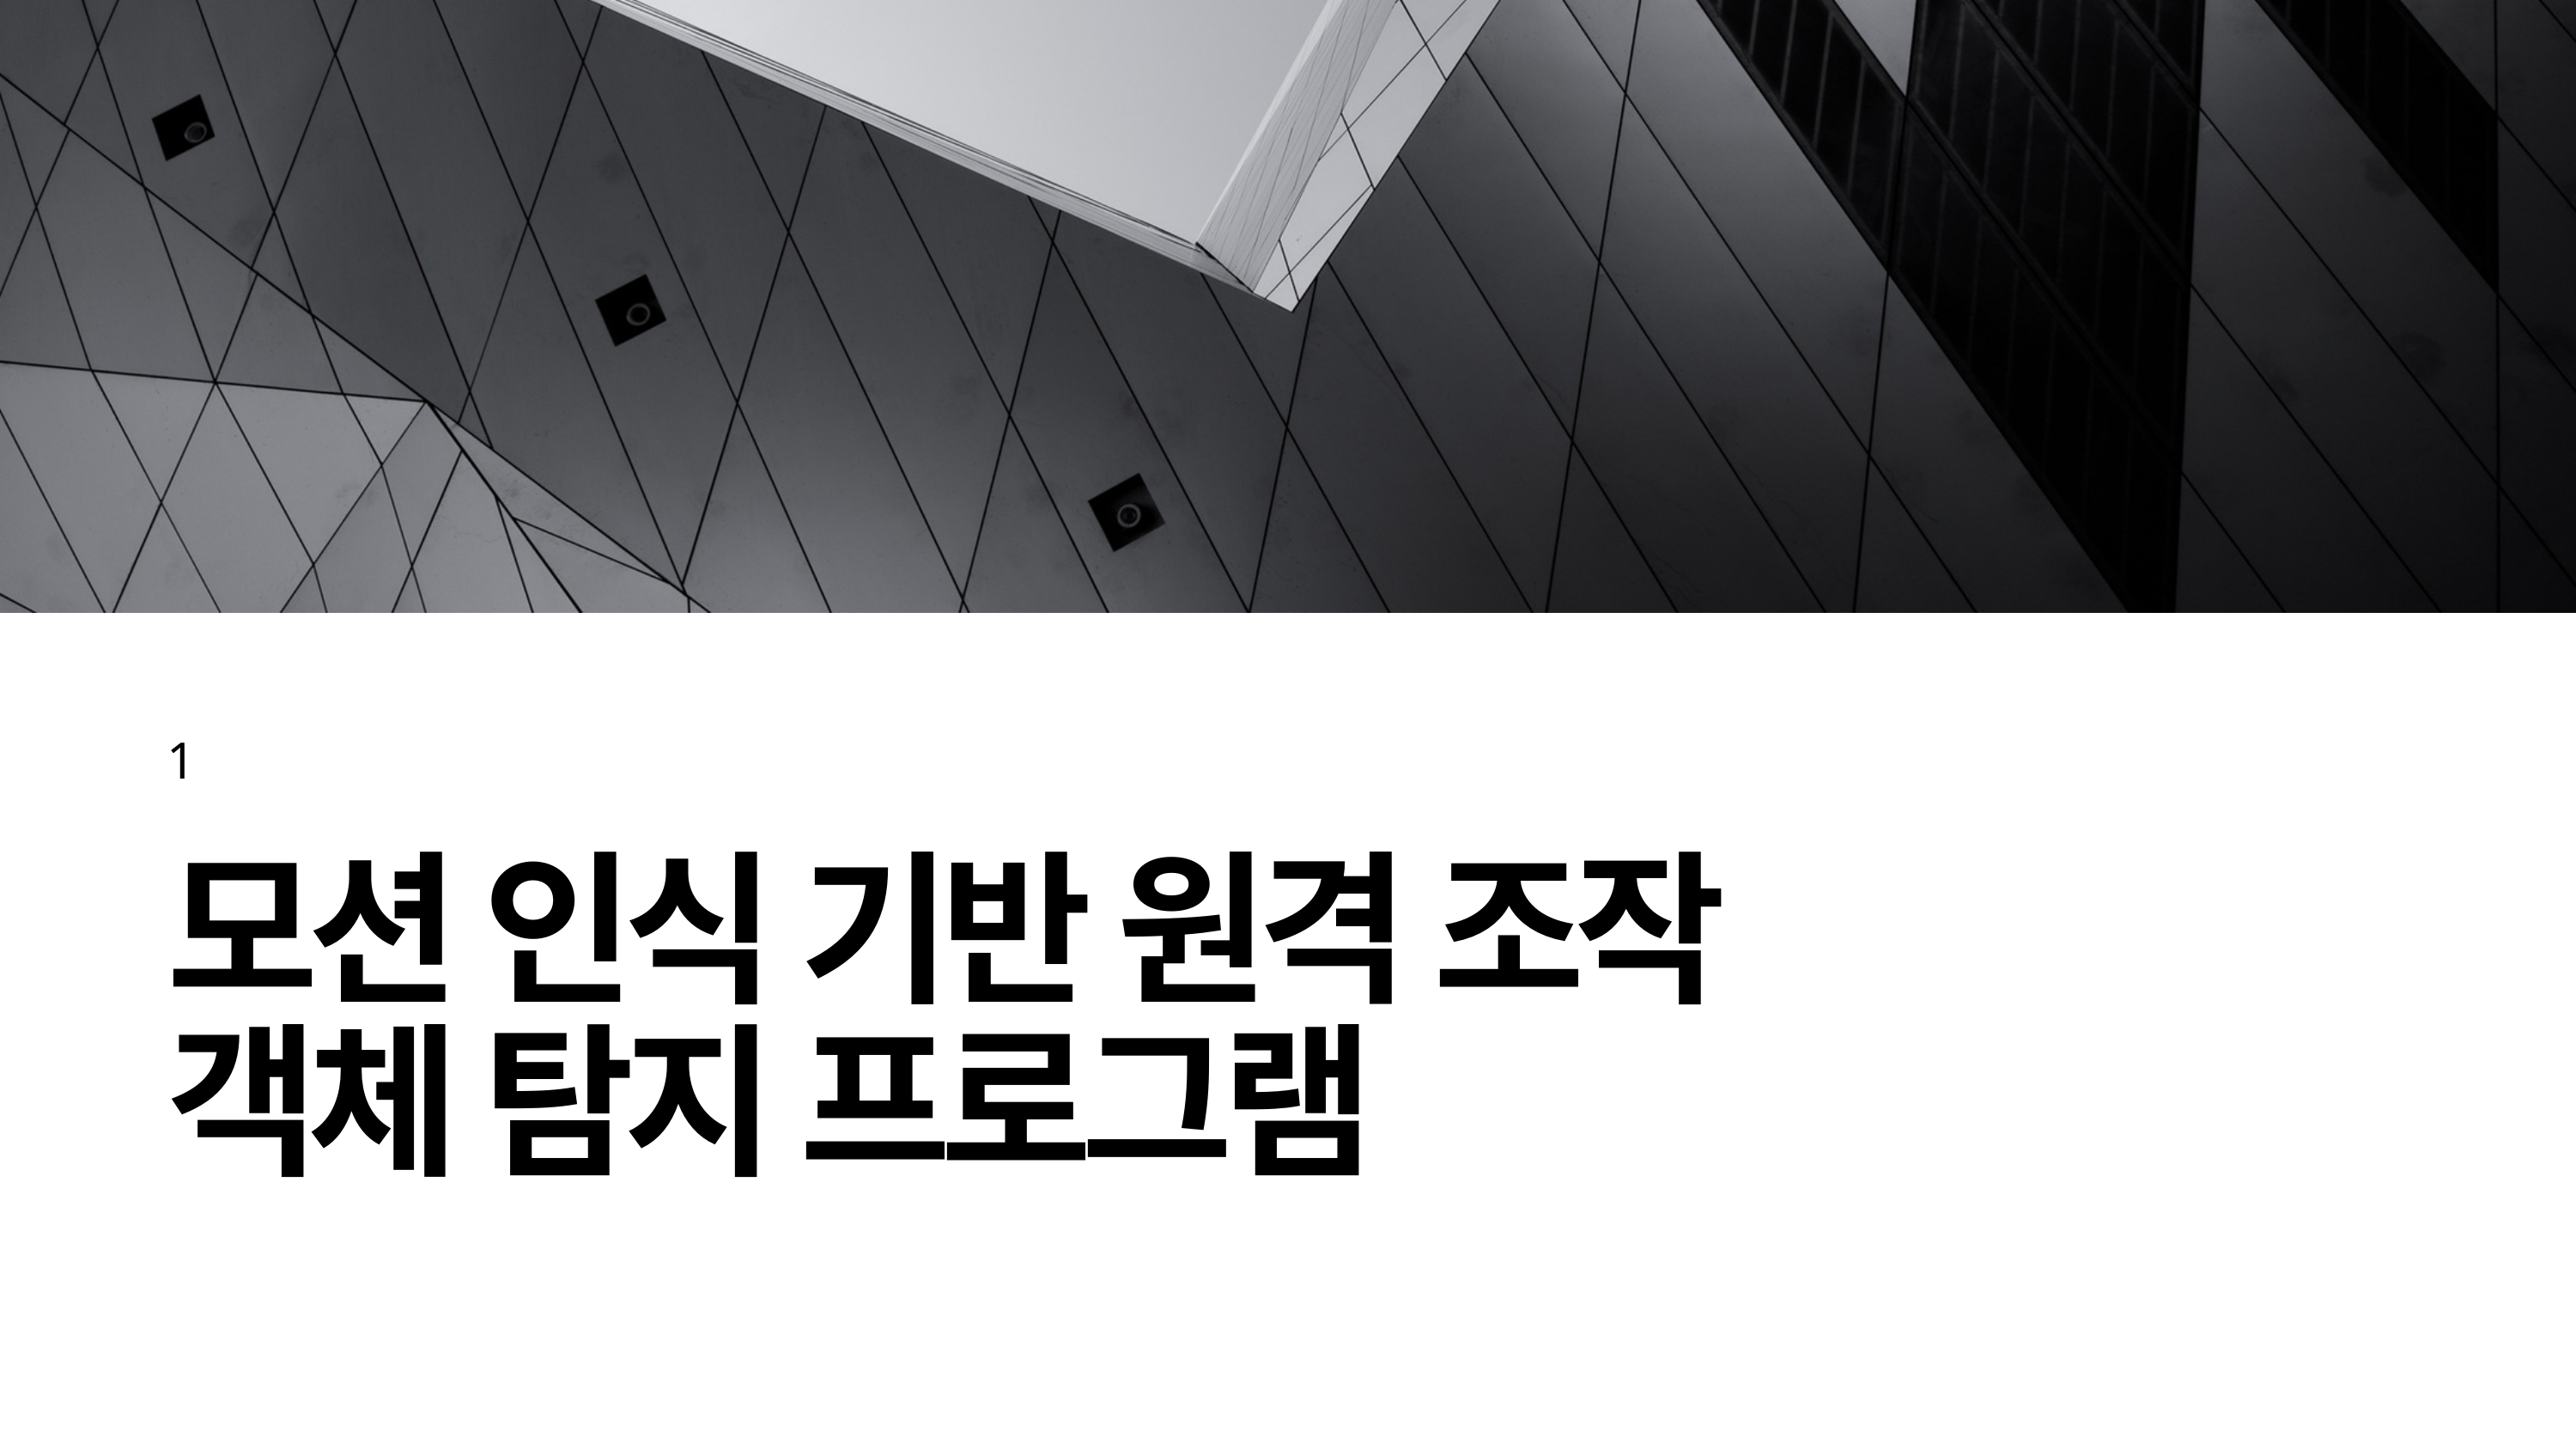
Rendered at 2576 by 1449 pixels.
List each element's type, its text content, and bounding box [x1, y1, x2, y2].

text_box 모션 인식 기반 원격 조작 객체 탐지 프로그램 [167, 850, 1748, 1197]
text_box 1 [167, 718, 345, 789]
text_box [0, 0, 2576, 614]
